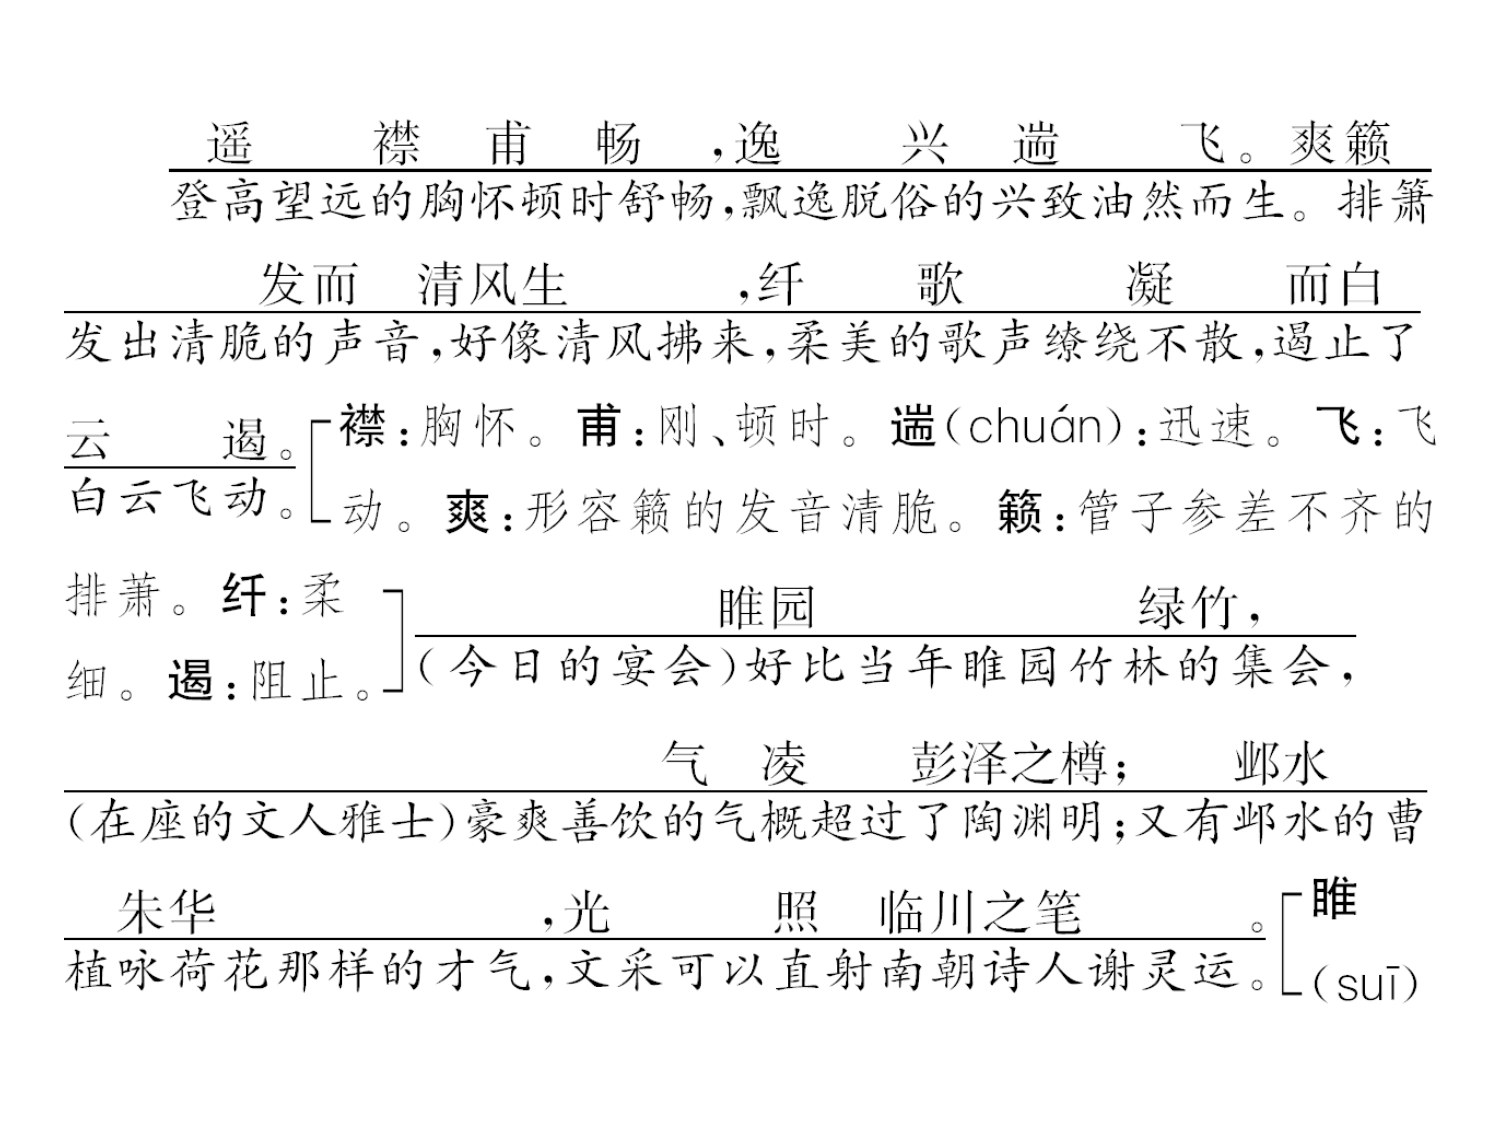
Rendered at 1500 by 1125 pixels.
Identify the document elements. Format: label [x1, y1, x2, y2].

picture [64, 113, 1447, 857]
picture [64, 866, 1425, 1012]
